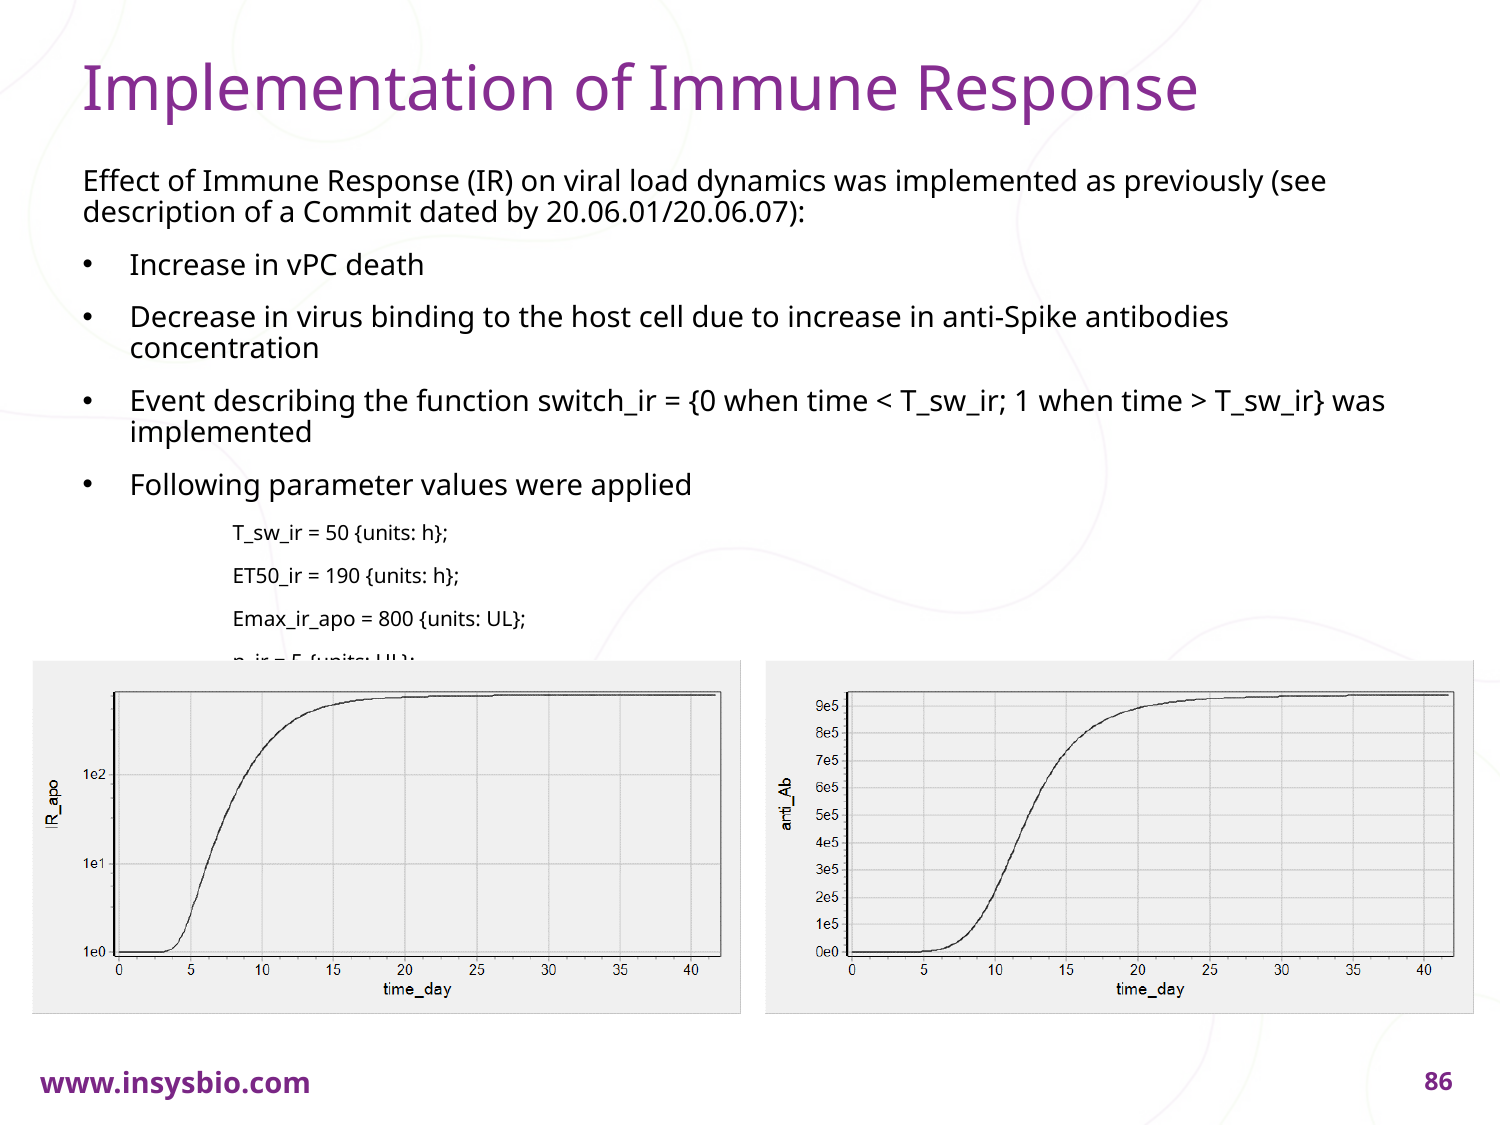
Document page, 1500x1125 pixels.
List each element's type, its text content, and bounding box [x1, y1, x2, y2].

title Implementation of Immune Response [67, 48, 1434, 132]
slide_number 86 [1130, 1052, 1468, 1113]
picture [765, 660, 1474, 1014]
list Effect of Immune Response (IR) on viral load dynamics was implemented as previously (see description of a Commit dated by 20.06.01/20.06.07): Increase in vPC death Decrease in virus binding to the host cell due to increase in anti-Spike antibodies concentration Event describing the function switch_ir = {0 when time < T_sw_ir; 1 when time > T_sw_ir} was implemented Following parameter values were applied T_sw_ir = 50 {units: h}; ET50_ir = 190 {units: h}; Emax_ir_apo = 800 {units: UL}; n_ir = 5 {units: UL}; Kd_anti_Ab = 14300 {units: pM}; anti_Ab_max = 941000 {units: pM}; [67, 158, 1434, 1077]
picture [32, 660, 741, 1014]
